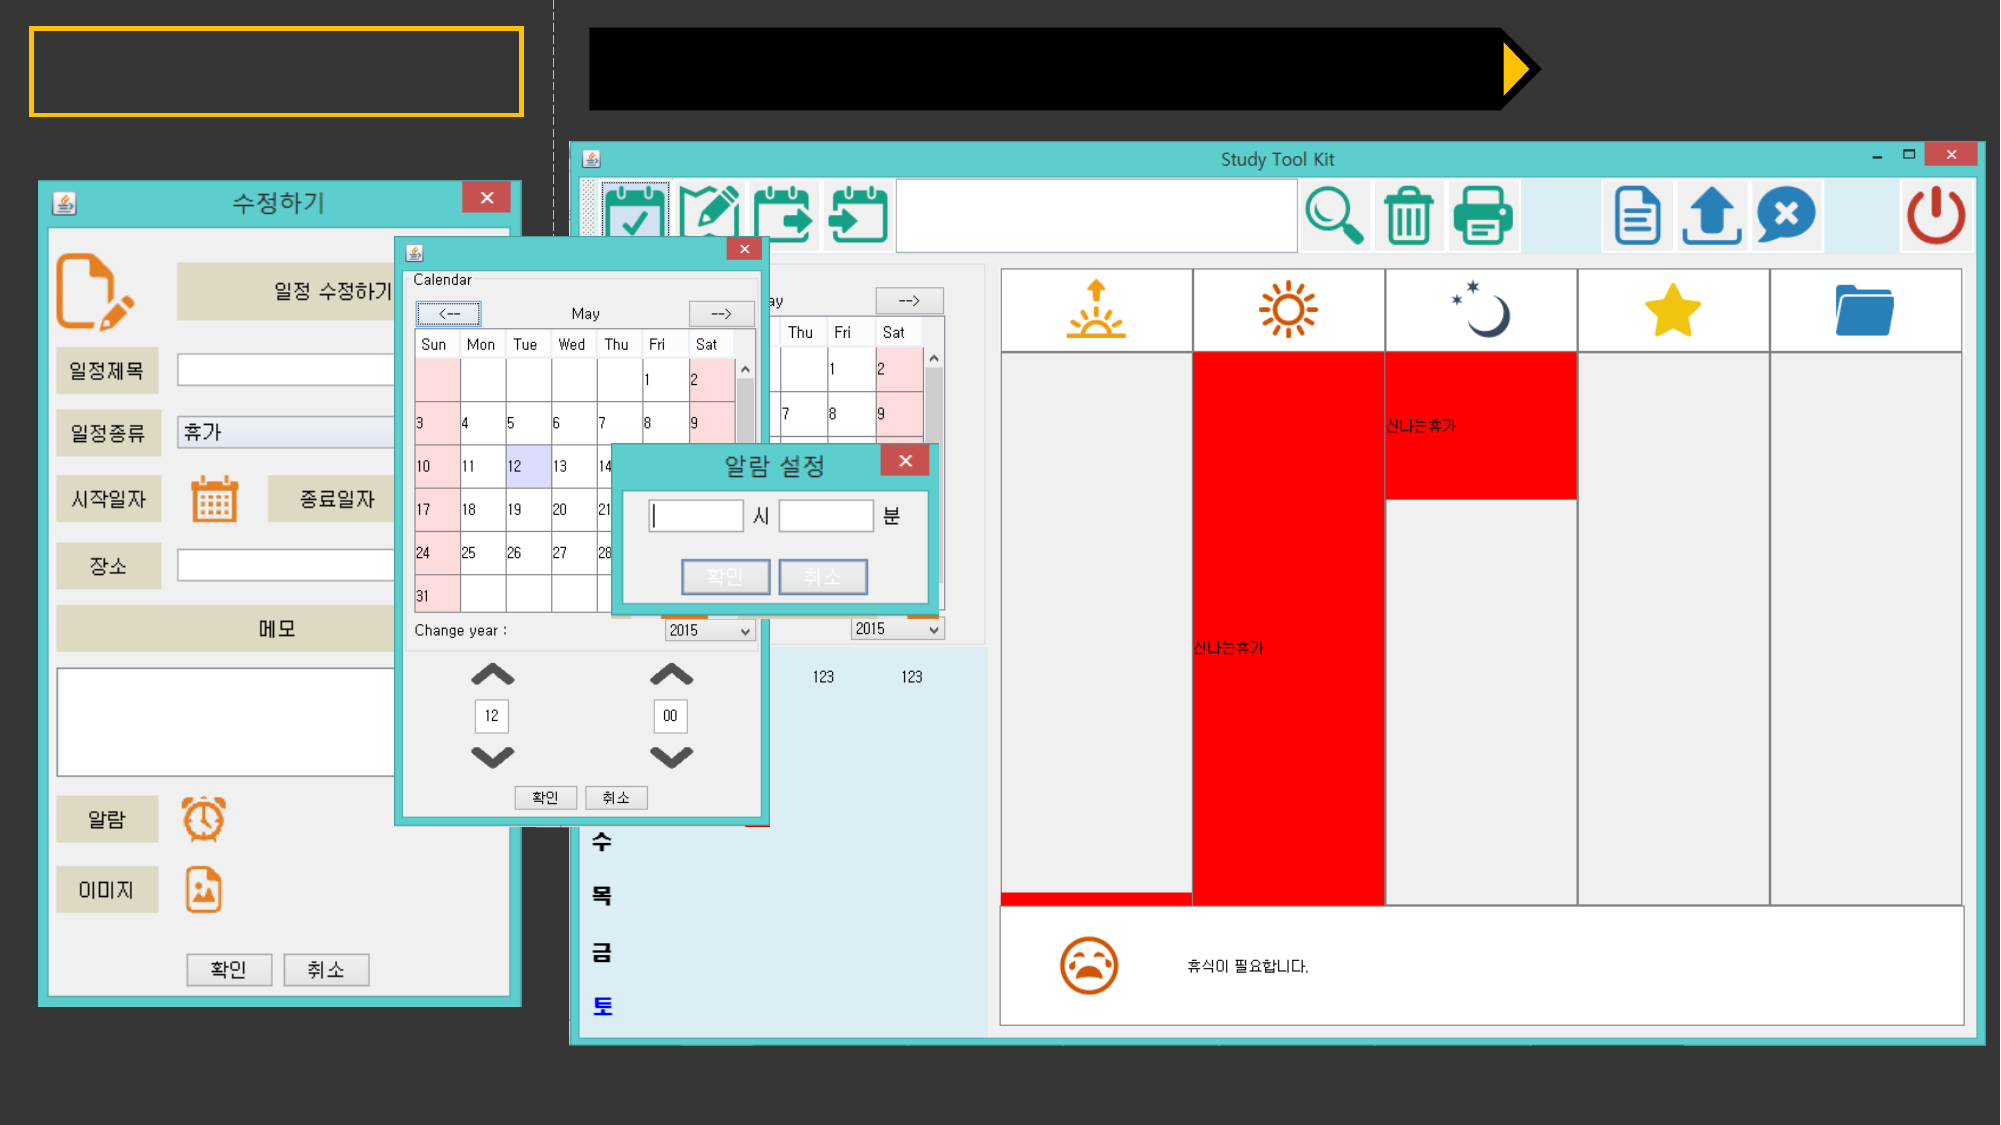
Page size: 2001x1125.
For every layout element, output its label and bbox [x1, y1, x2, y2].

picture [38, 141, 1986, 1046]
text_box [31, 28, 522, 115]
text_box [590, 28, 1541, 110]
